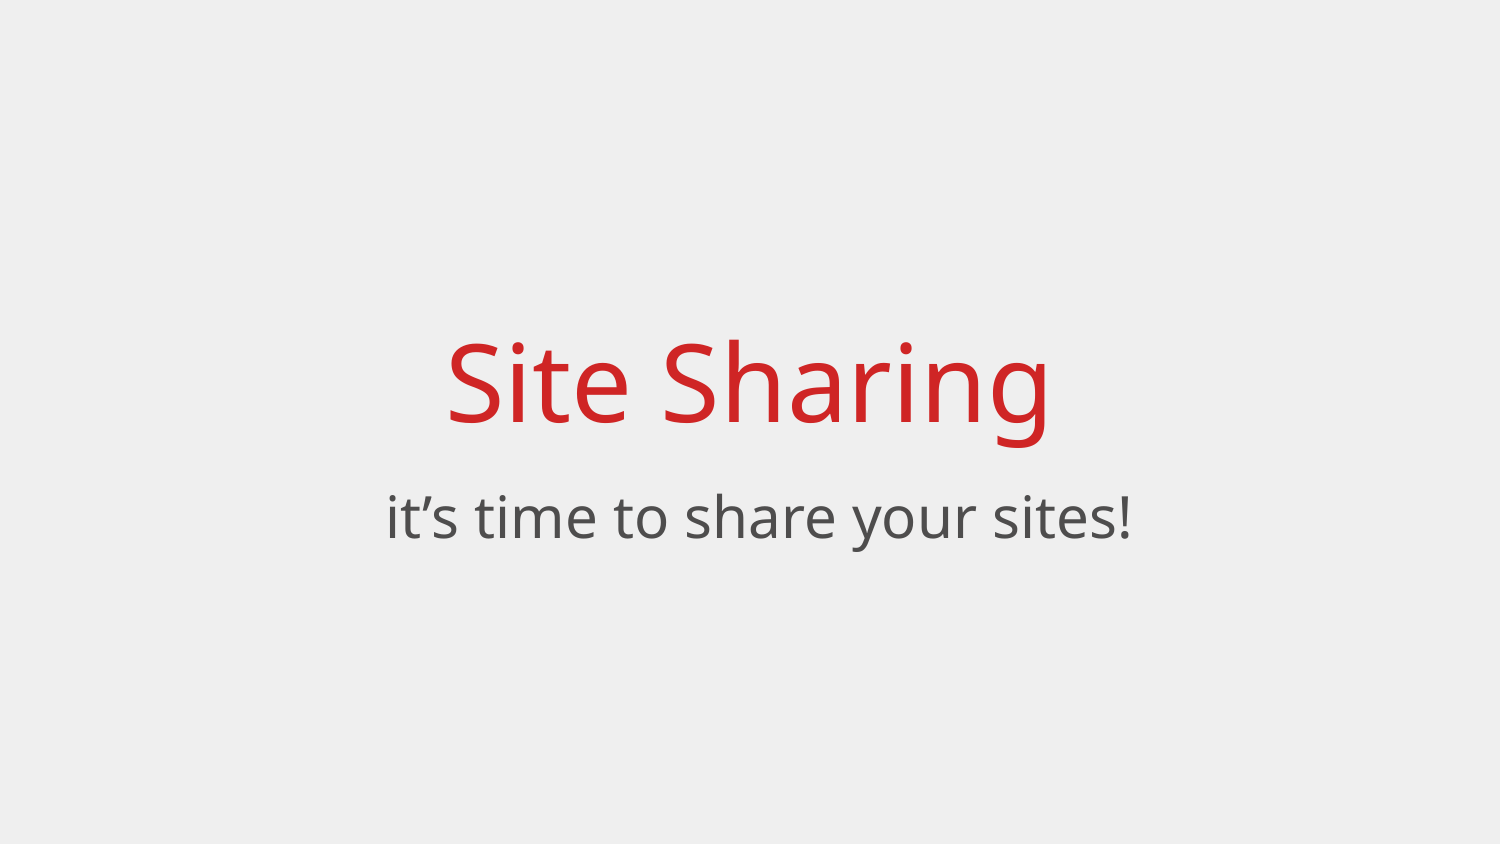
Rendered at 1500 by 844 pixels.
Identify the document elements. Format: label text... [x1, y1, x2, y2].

subtitle it’s time to share your sites! [51, 464, 1449, 595]
title Site Sharing [51, 122, 1449, 459]
